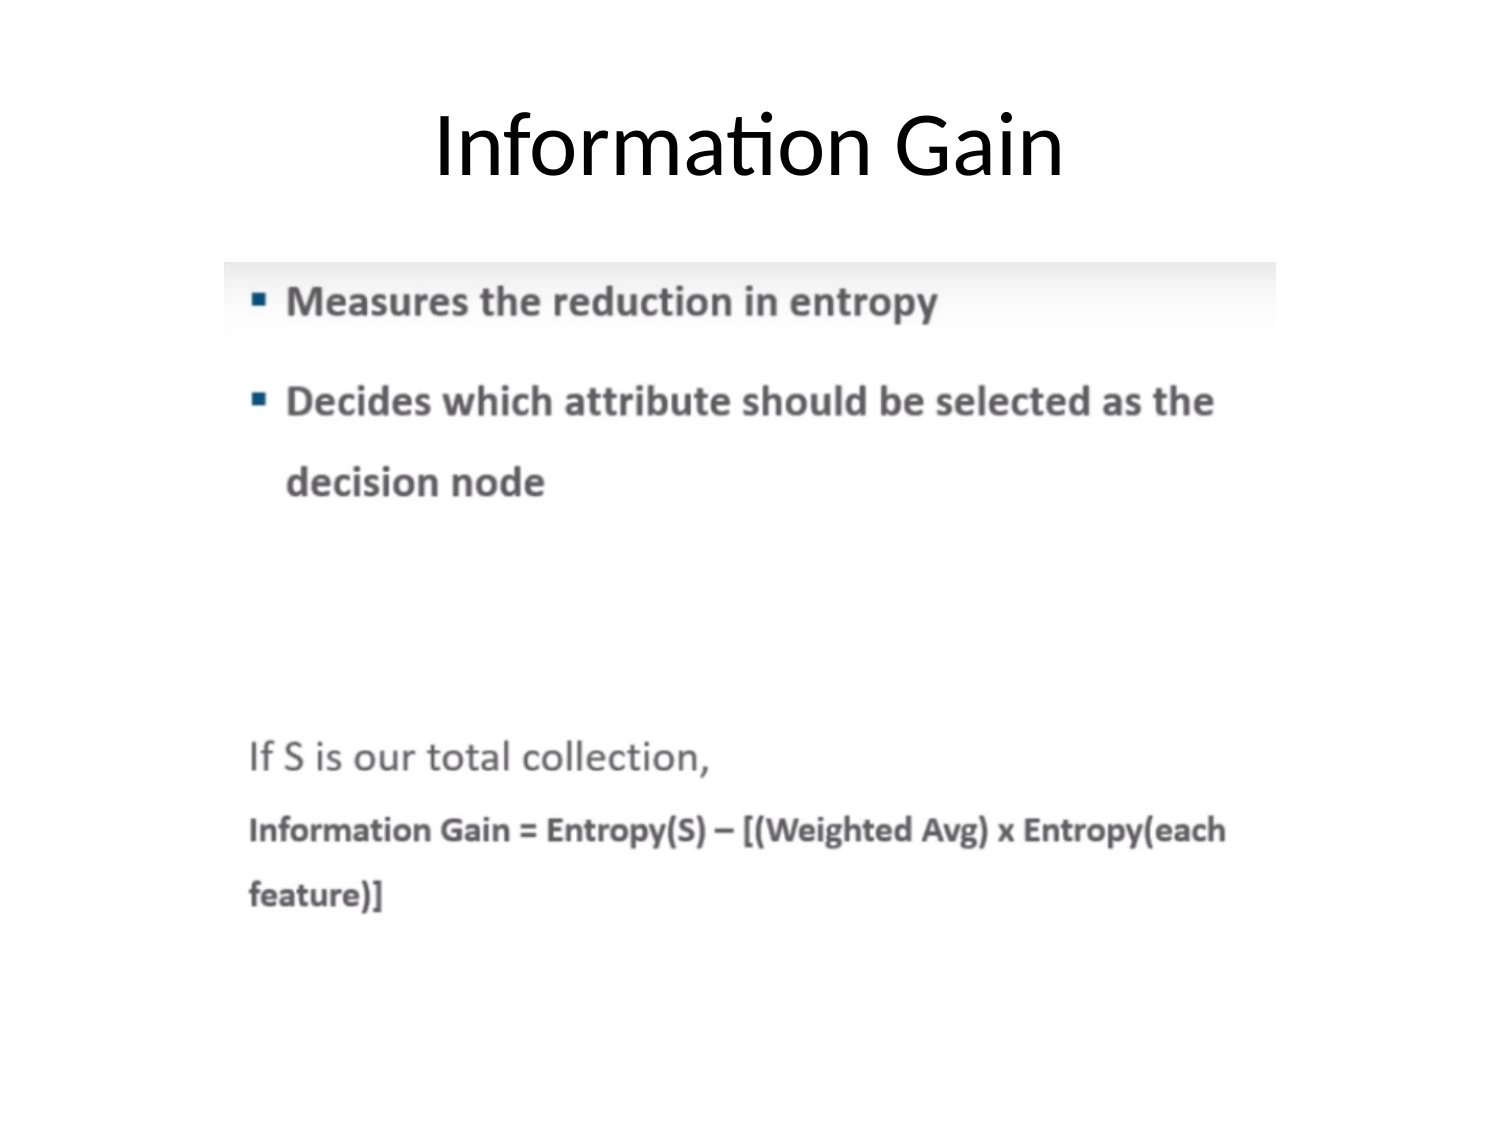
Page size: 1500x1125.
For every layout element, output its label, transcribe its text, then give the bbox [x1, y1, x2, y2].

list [223, 262, 1277, 1006]
title Information Gain [75, 45, 1425, 233]
